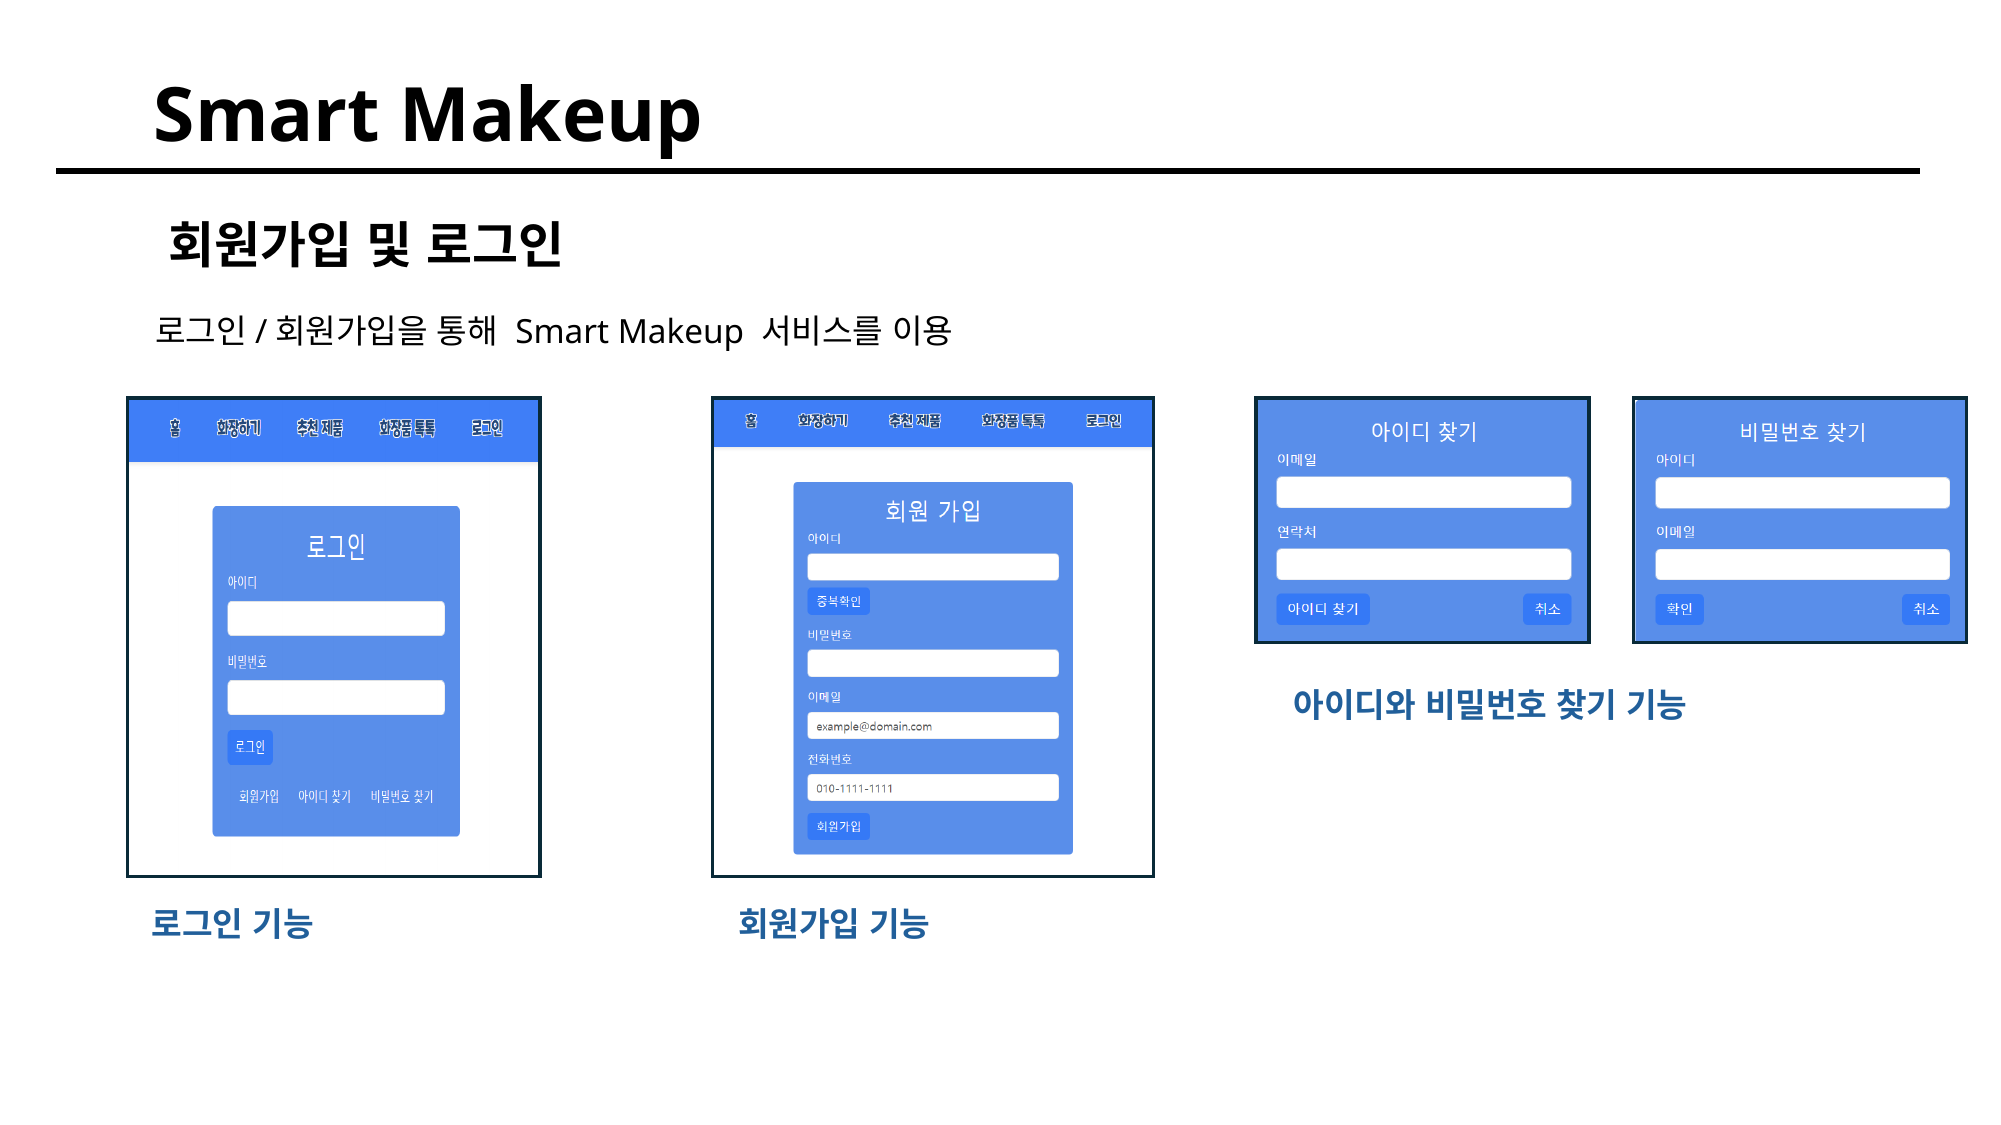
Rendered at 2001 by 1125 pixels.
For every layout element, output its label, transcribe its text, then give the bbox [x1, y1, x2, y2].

picture [126, 397, 541, 878]
text_box 로그인/회원가입을 통해 Smart Makeup 서비스를 이용 [140, 302, 969, 358]
text_box 아이디와 비밀번호 찾기 기능 [1279, 676, 1703, 771]
picture [1633, 397, 1968, 644]
text_box 회원가입 및 로그인 [153, 206, 580, 281]
text_box 회원가입 기능 [723, 895, 946, 991]
text_box 로그인 기능 [137, 895, 329, 991]
text_box Smart Makeup [138, 59, 719, 165]
picture [1255, 397, 1590, 644]
picture [711, 397, 1155, 878]
